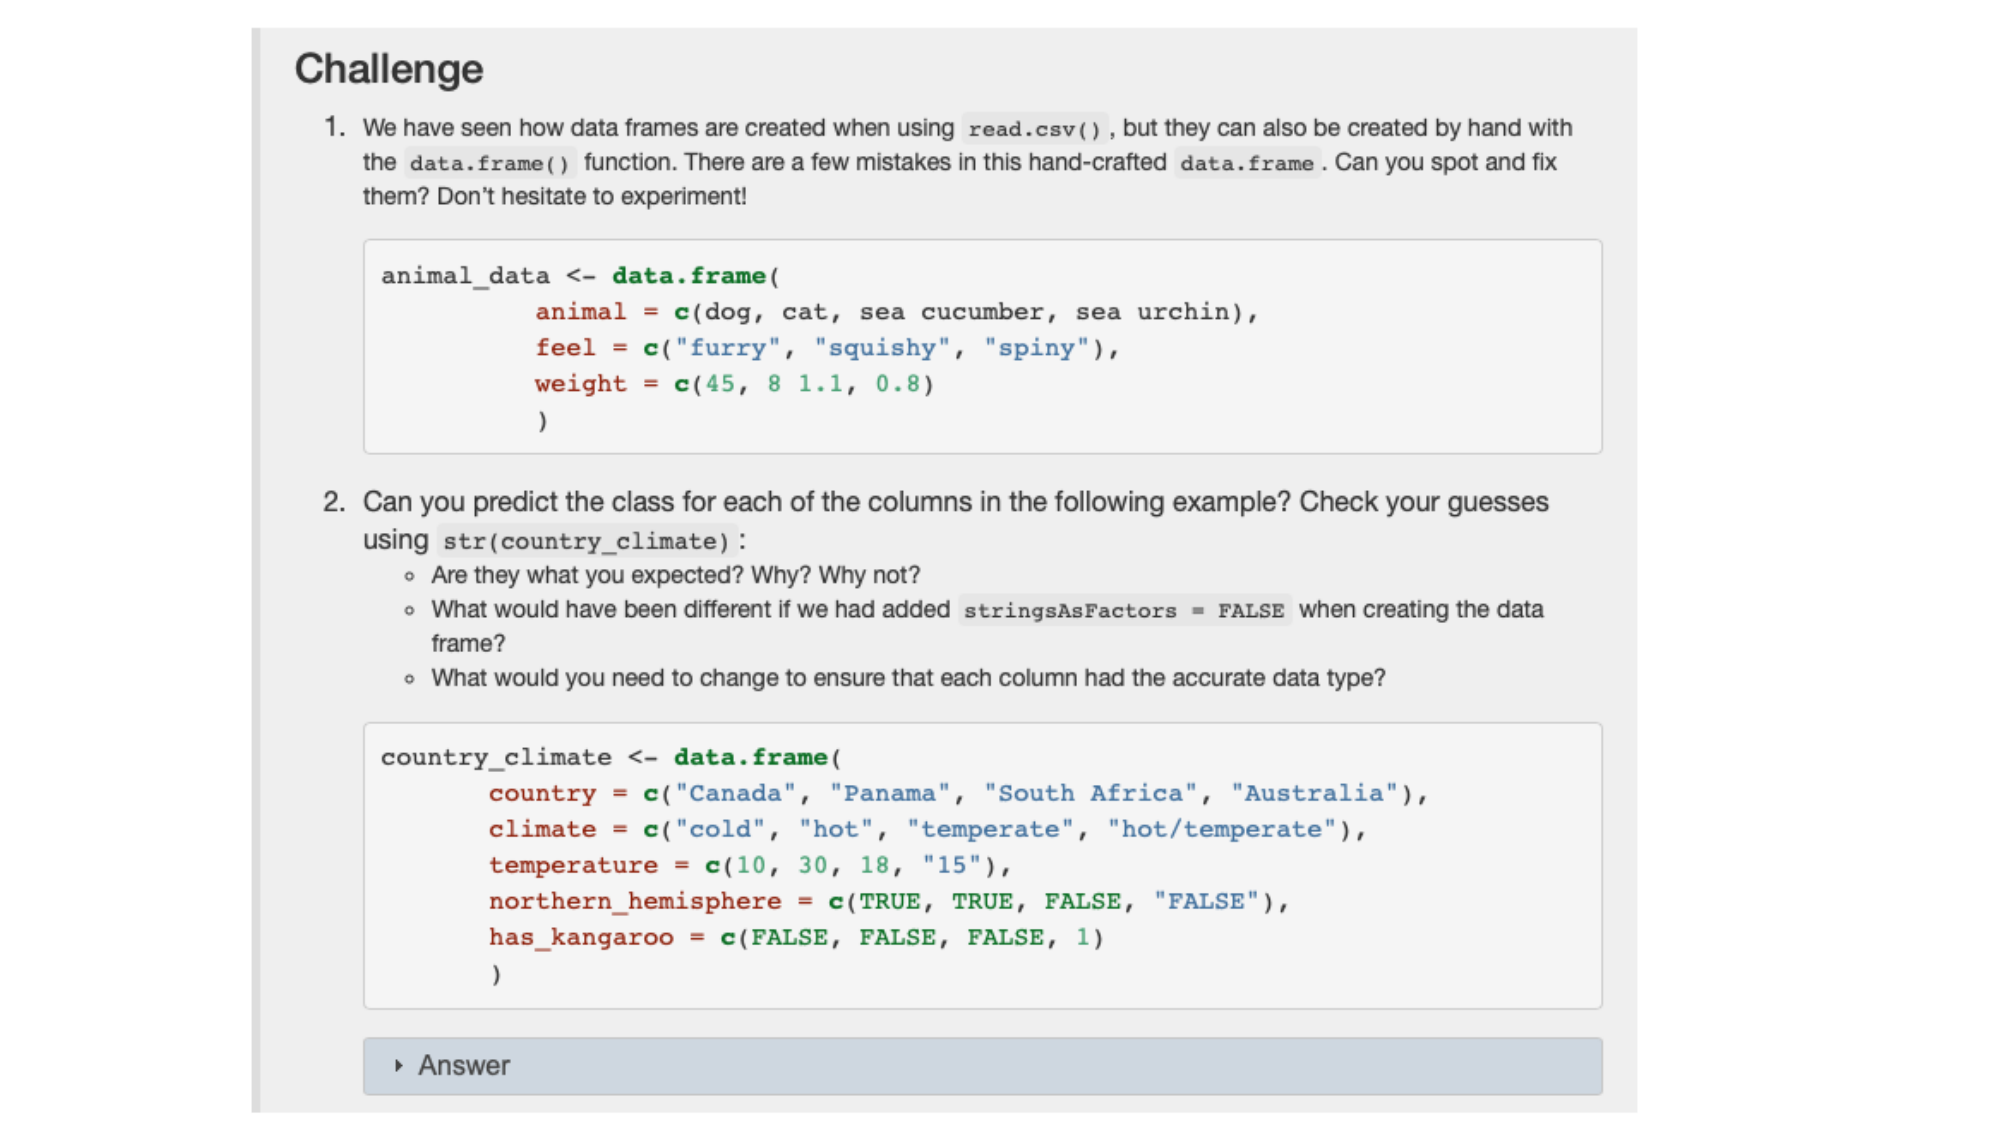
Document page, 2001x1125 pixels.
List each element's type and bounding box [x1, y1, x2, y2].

list [228, 18, 1648, 1125]
